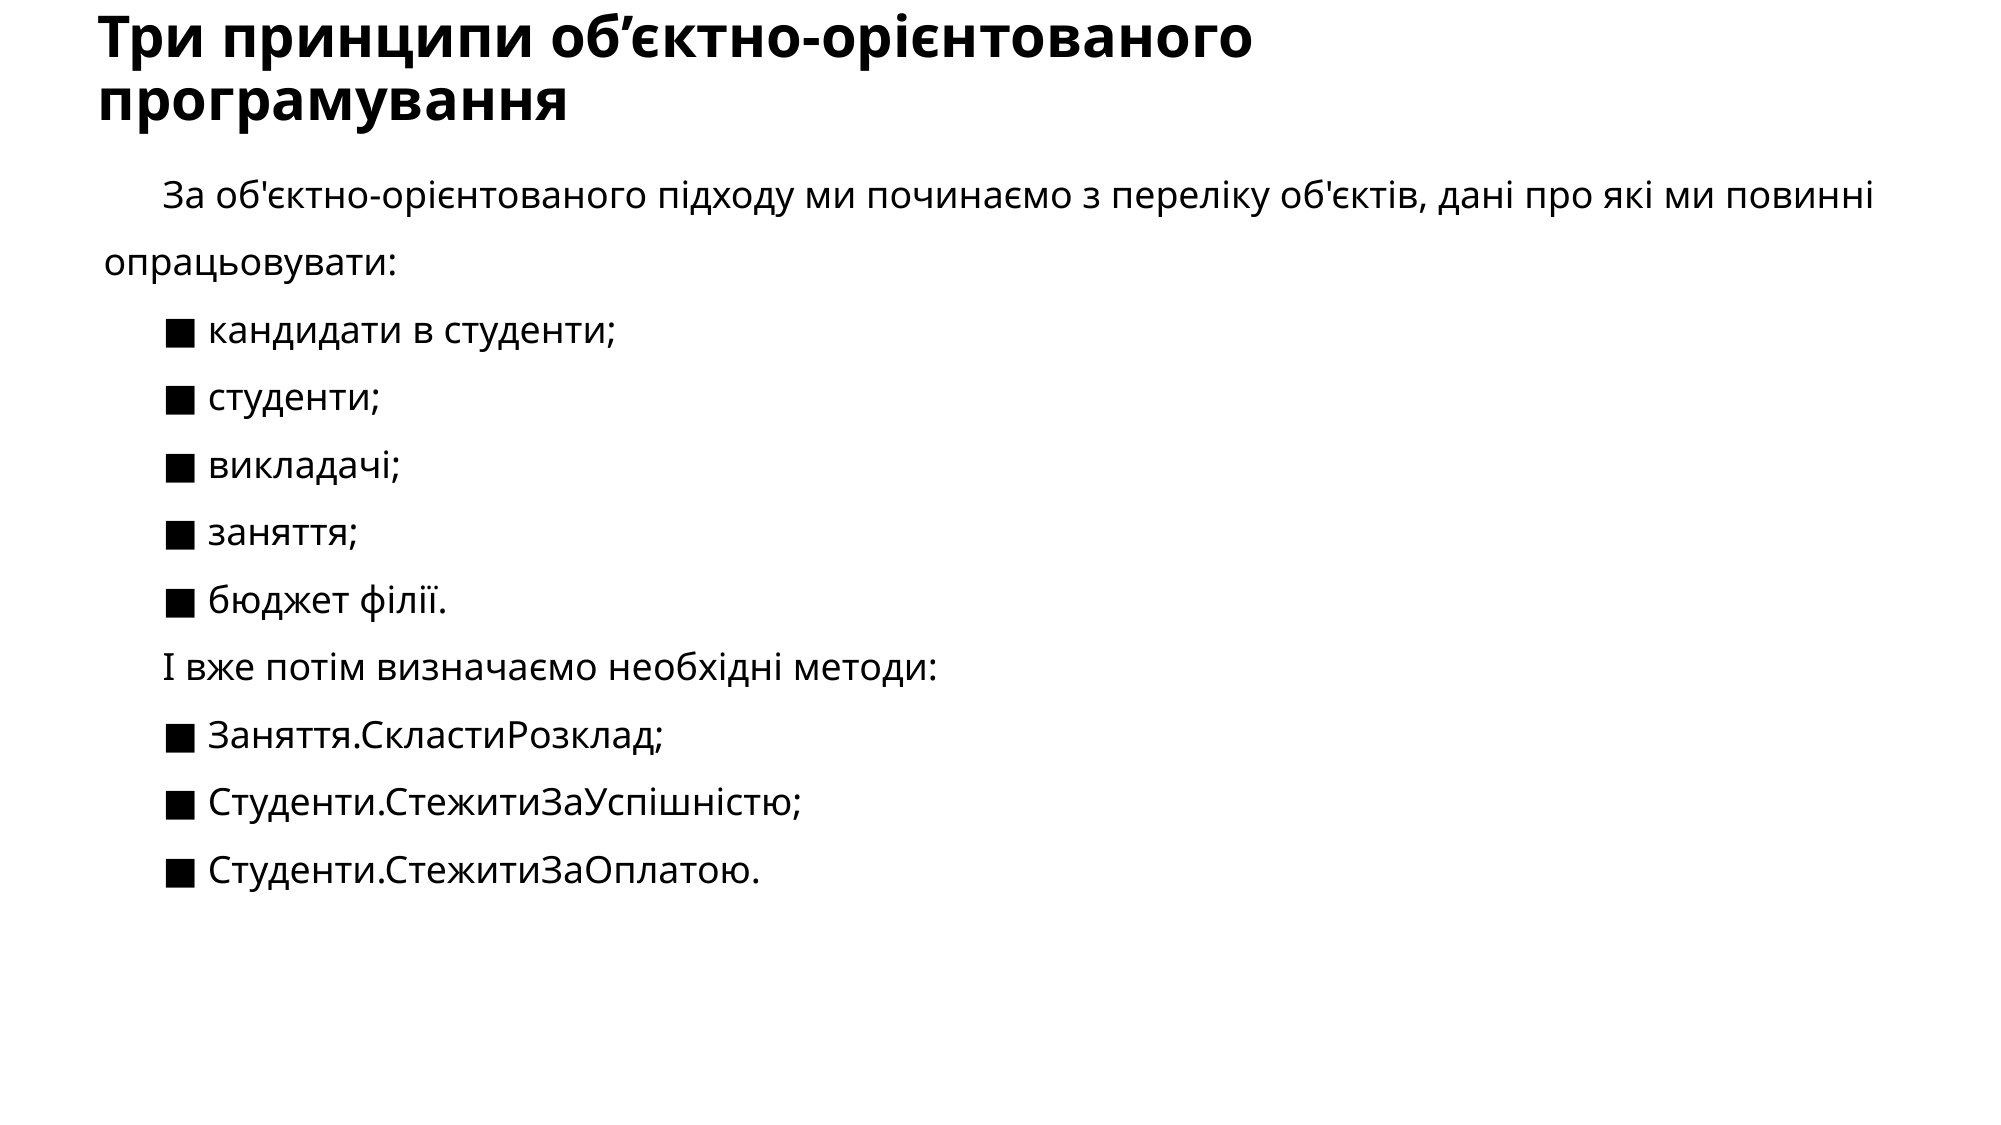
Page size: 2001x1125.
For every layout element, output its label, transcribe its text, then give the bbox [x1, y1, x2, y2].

list За об'єктно-орієнтованого підходу ми починаємо з переліку об'єктів, дані про які ми повинні опрацьовувати: ■ кандидати в студенти; ■ студенти; ■ викладачі; ■ заняття; ■ бюджет філії. І вже потім визначаємо необхідні методи: ■ Заняття.СкластиРозклад; ■ Студенти.СтежитиЗаУспішністю; ■ Студенти.СтежитиЗаОплатою. [0, 140, 2000, 1125]
title Три принципи об’єктно-орієнтованого програмування [0, 0, 2000, 140]
